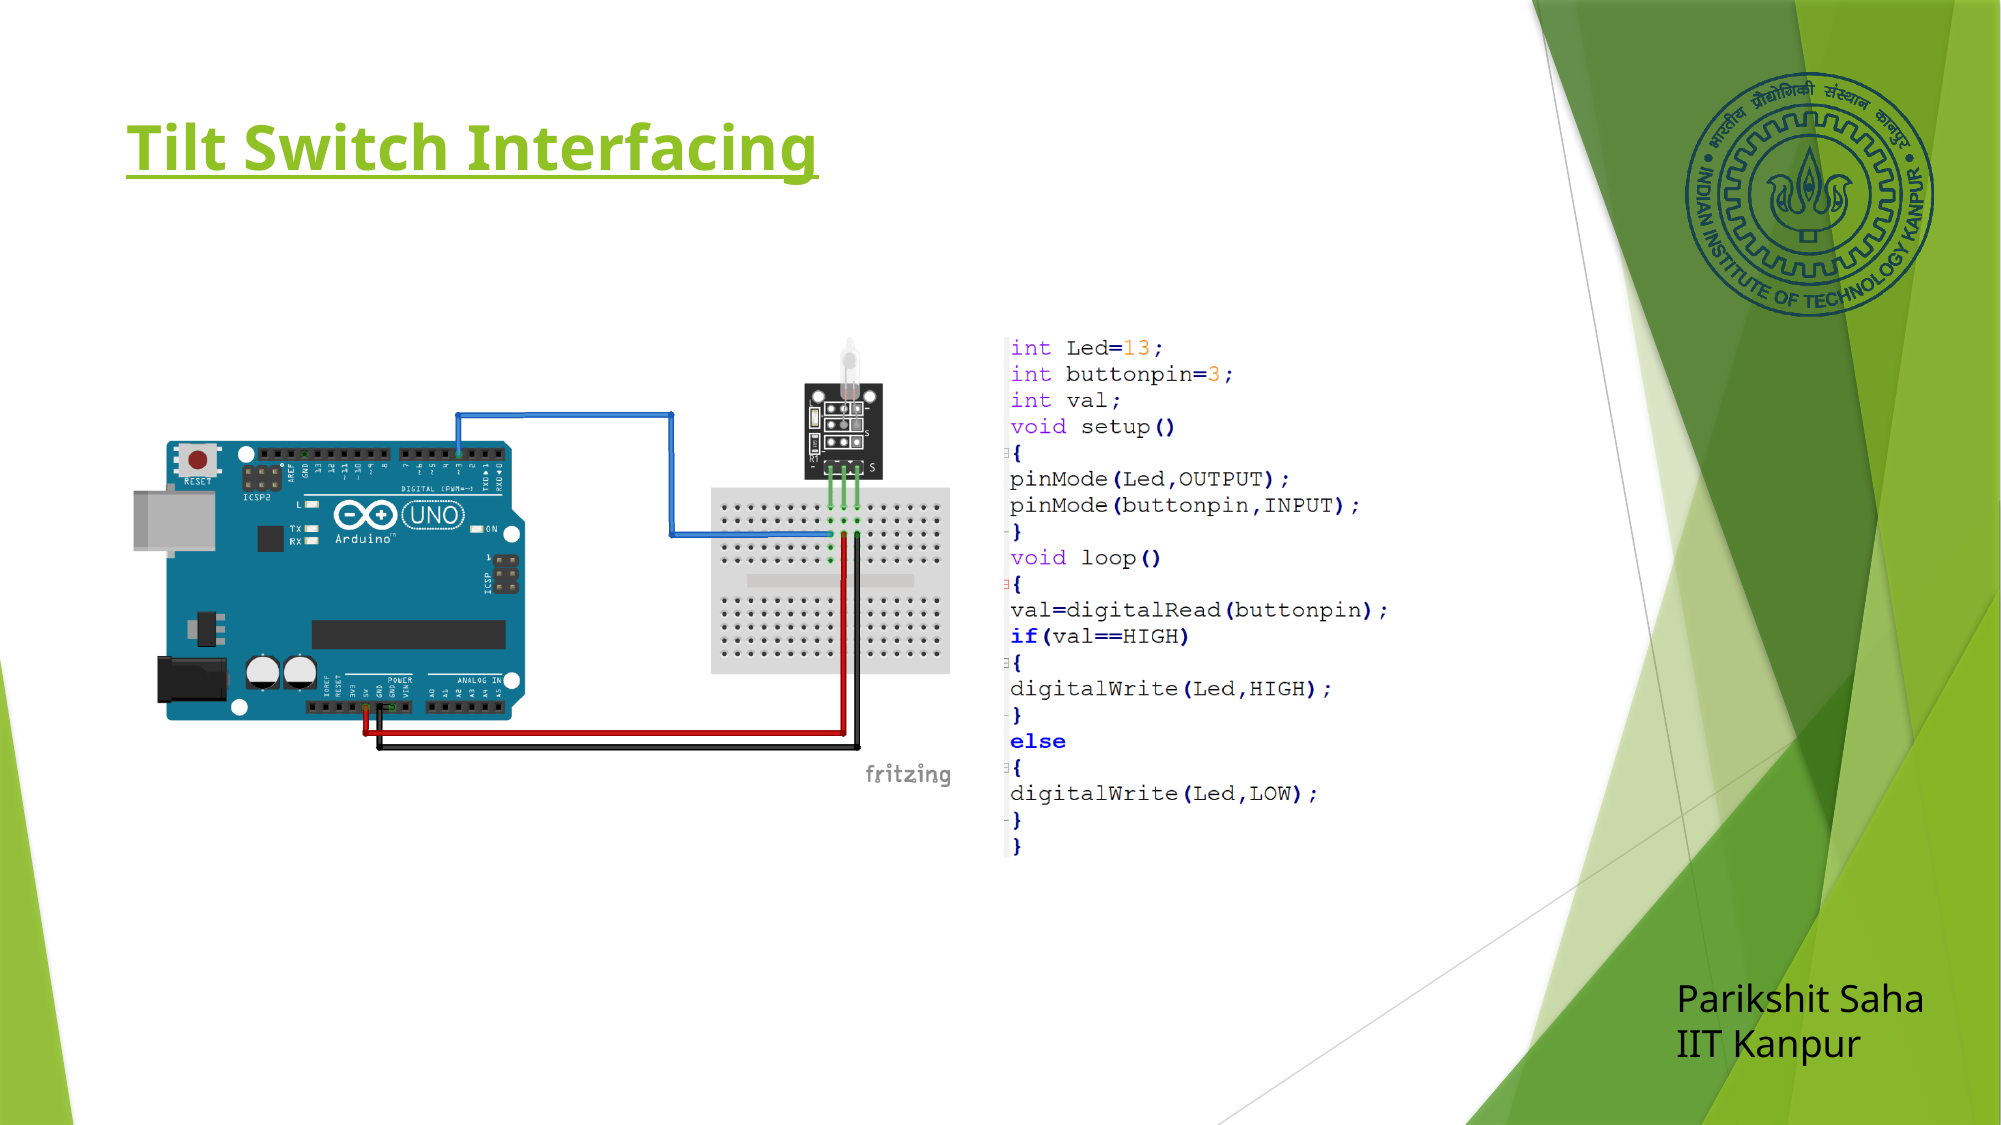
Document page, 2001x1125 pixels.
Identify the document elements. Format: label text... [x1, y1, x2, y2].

title Tilt Switch Interfacing [111, 99, 1522, 317]
picture [1685, 72, 1934, 317]
picture [132, 337, 951, 788]
picture [1003, 337, 1442, 859]
